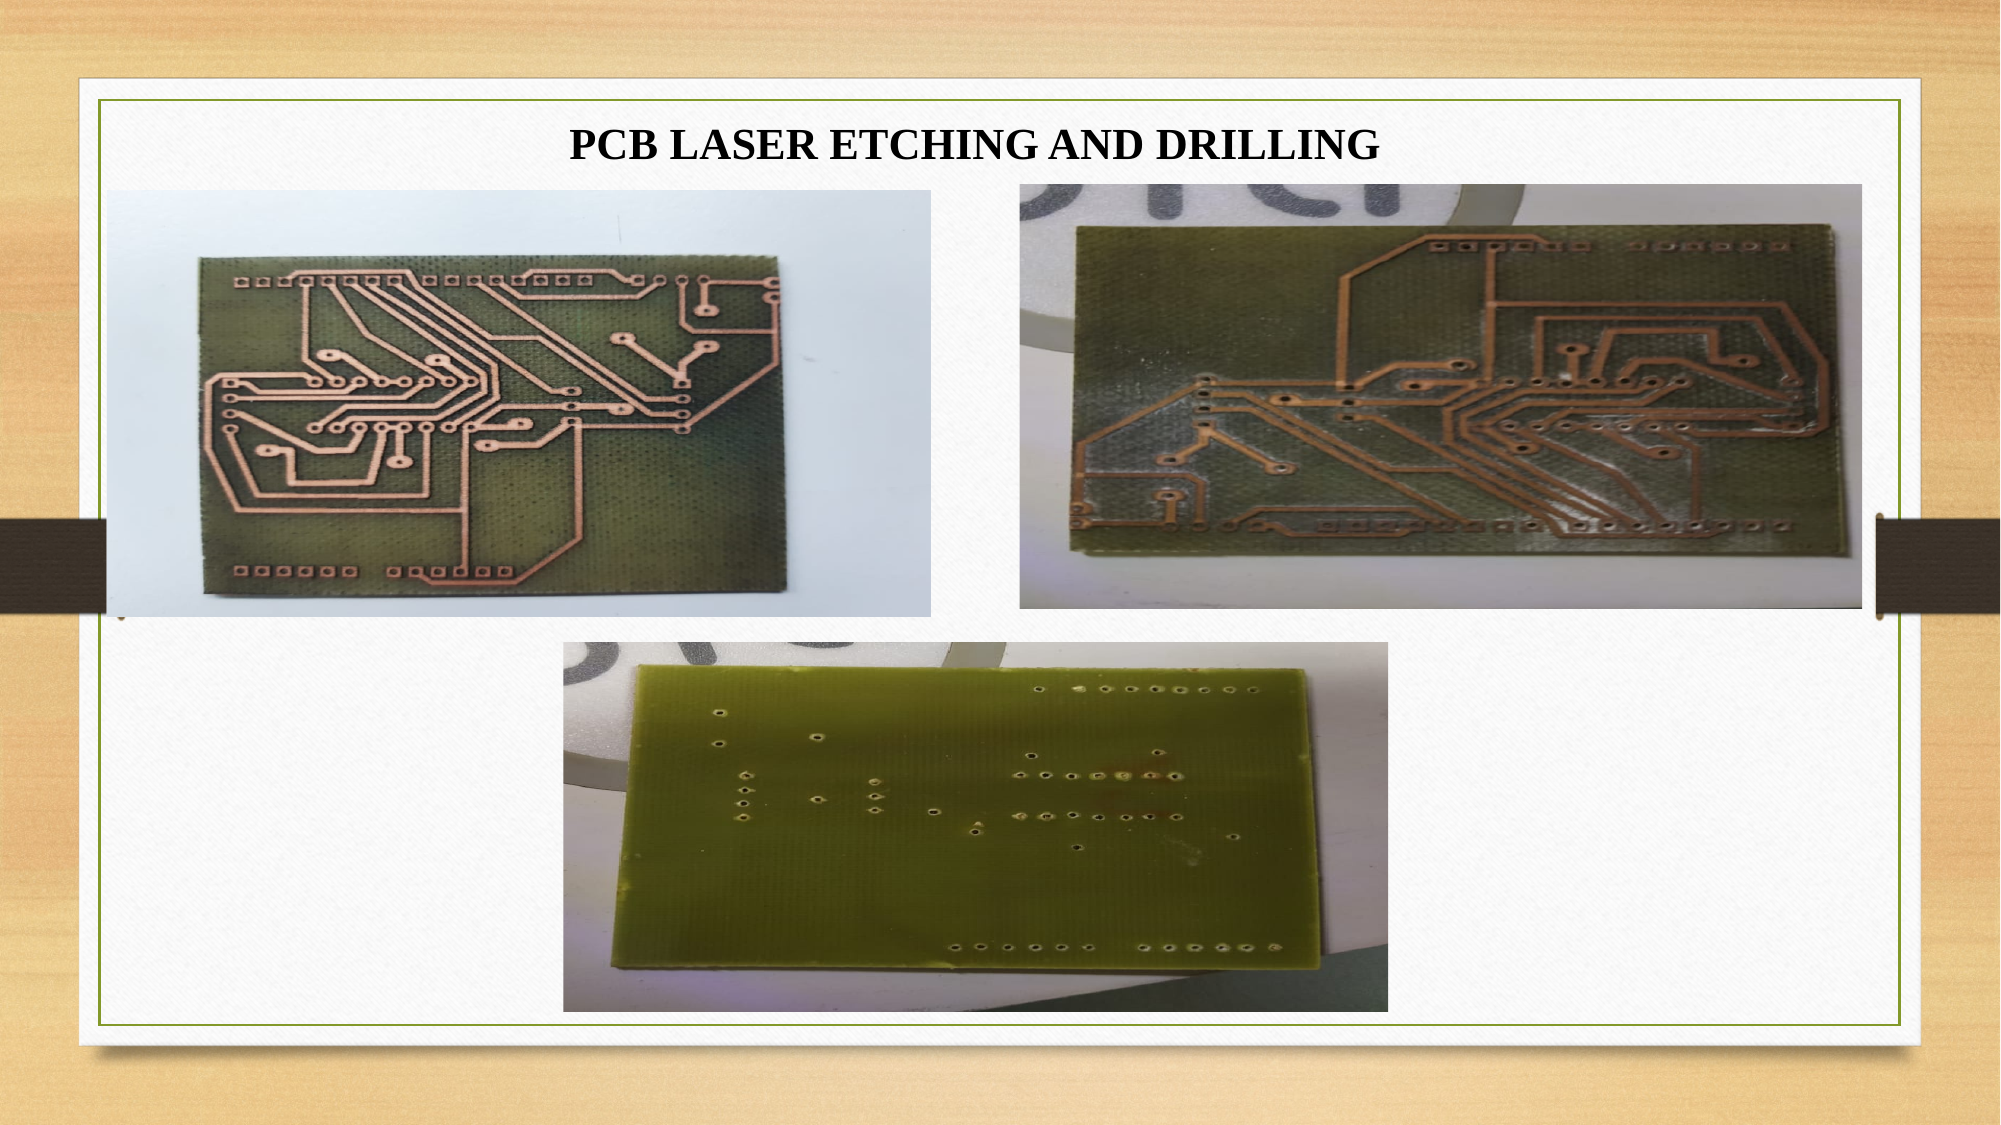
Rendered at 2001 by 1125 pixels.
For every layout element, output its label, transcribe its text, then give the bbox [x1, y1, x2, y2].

text_box PCB LASER ETCHING AND DRILLING [738, 95, 1223, 189]
picture [0, 0, 2001, 1125]
